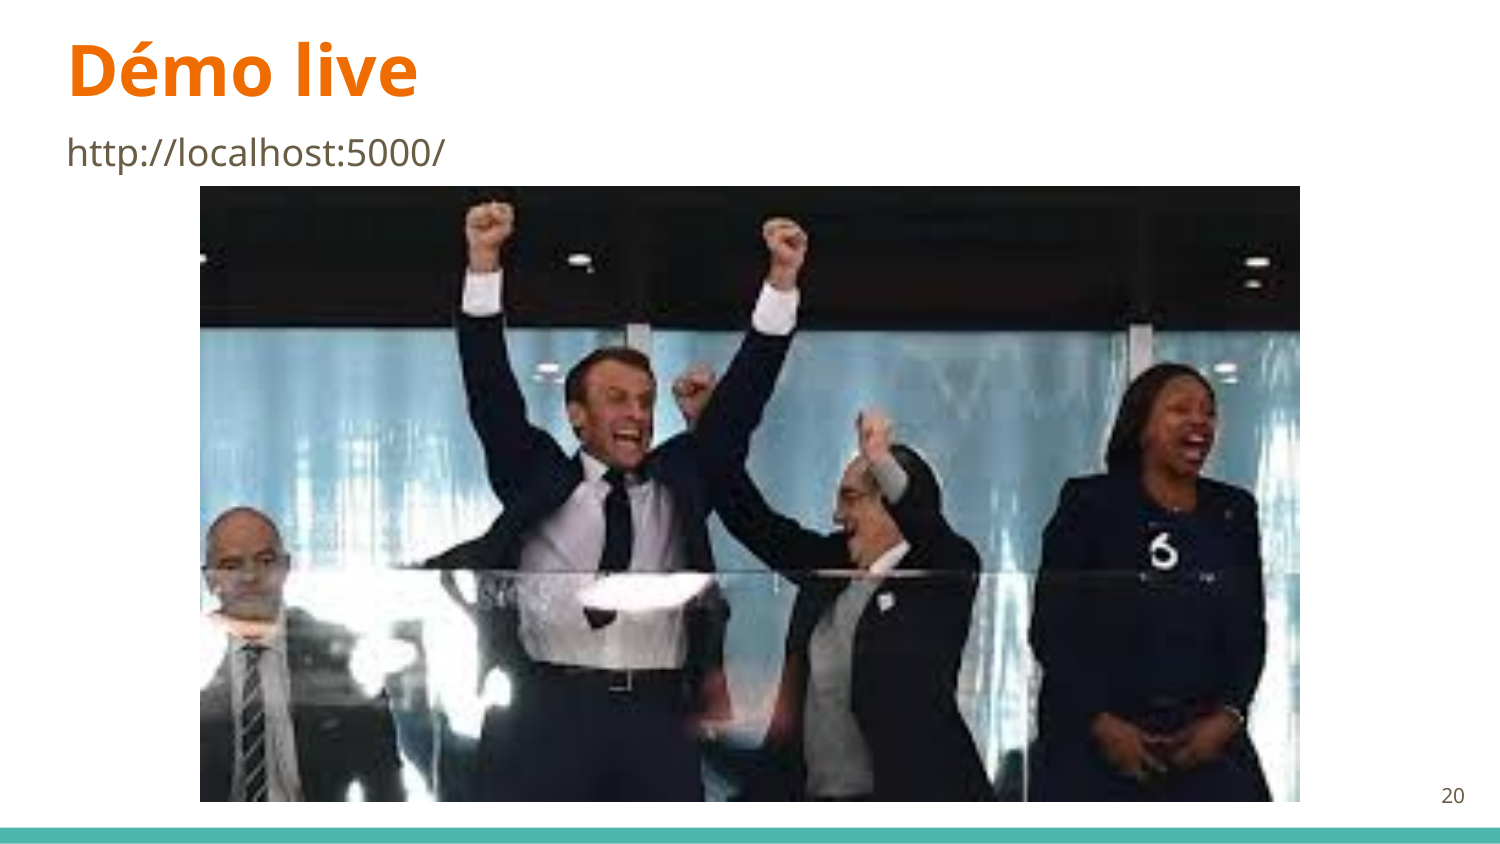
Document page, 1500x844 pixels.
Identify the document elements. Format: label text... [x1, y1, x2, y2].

title Démo live [51, 10, 1449, 107]
picture [199, 185, 1301, 803]
list http://localhost:5000/ [51, 107, 1449, 650]
slide_number ‹#› [1389, 764, 1480, 830]
